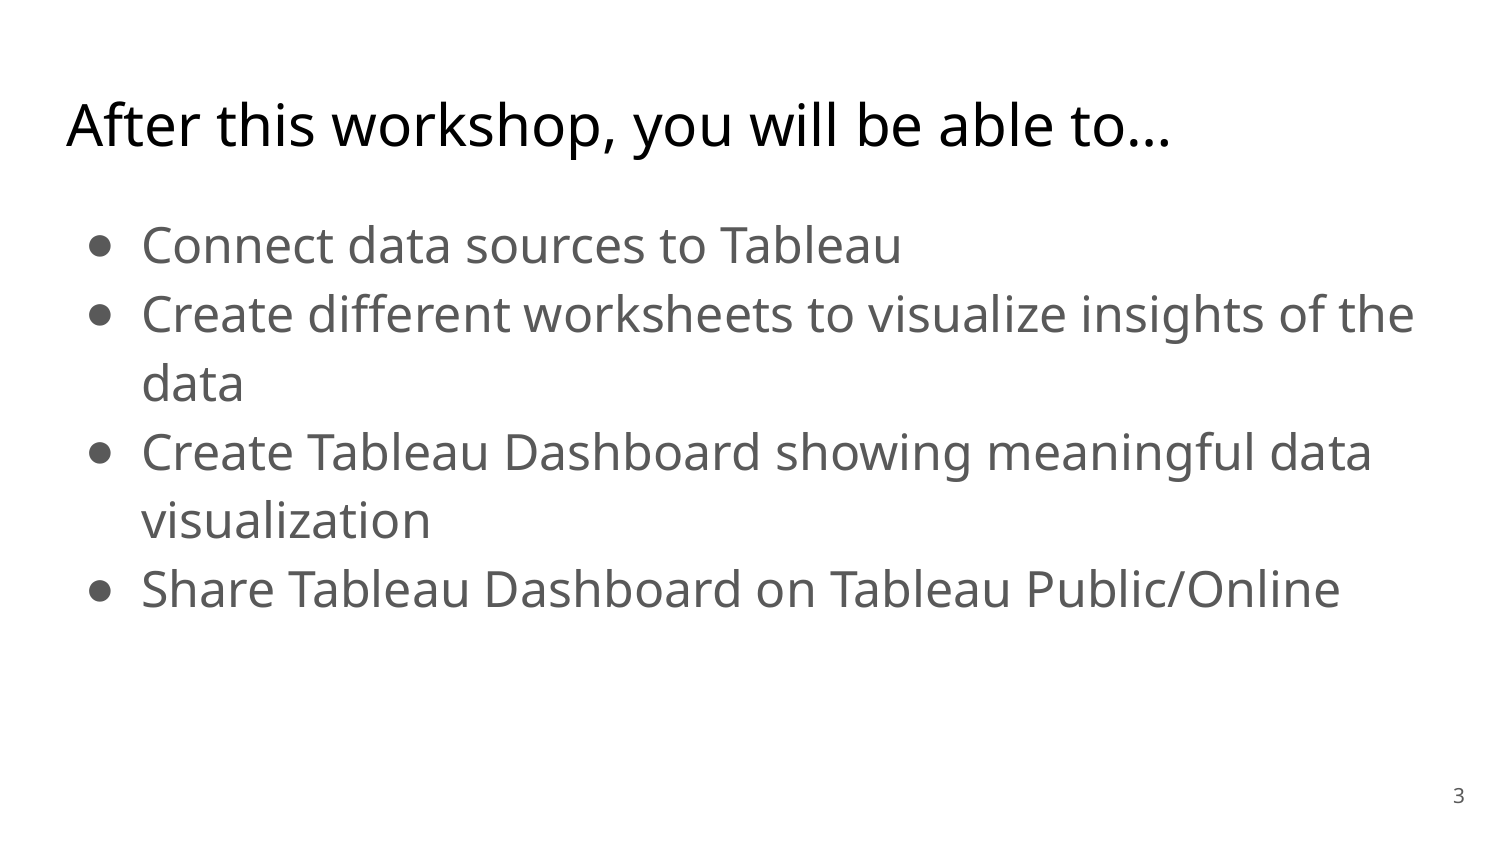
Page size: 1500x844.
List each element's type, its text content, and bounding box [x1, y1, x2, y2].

slide_number 3 [1389, 764, 1480, 830]
list Connect data sources to Tableau Create different worksheets to visualize insights of the data Create Tableau Dashboard showing meaningful data visualization Share Tableau Dashboard on Tableau Public/Online [51, 189, 1449, 750]
title After this workshop, you will be able to… [51, 72, 1449, 167]
